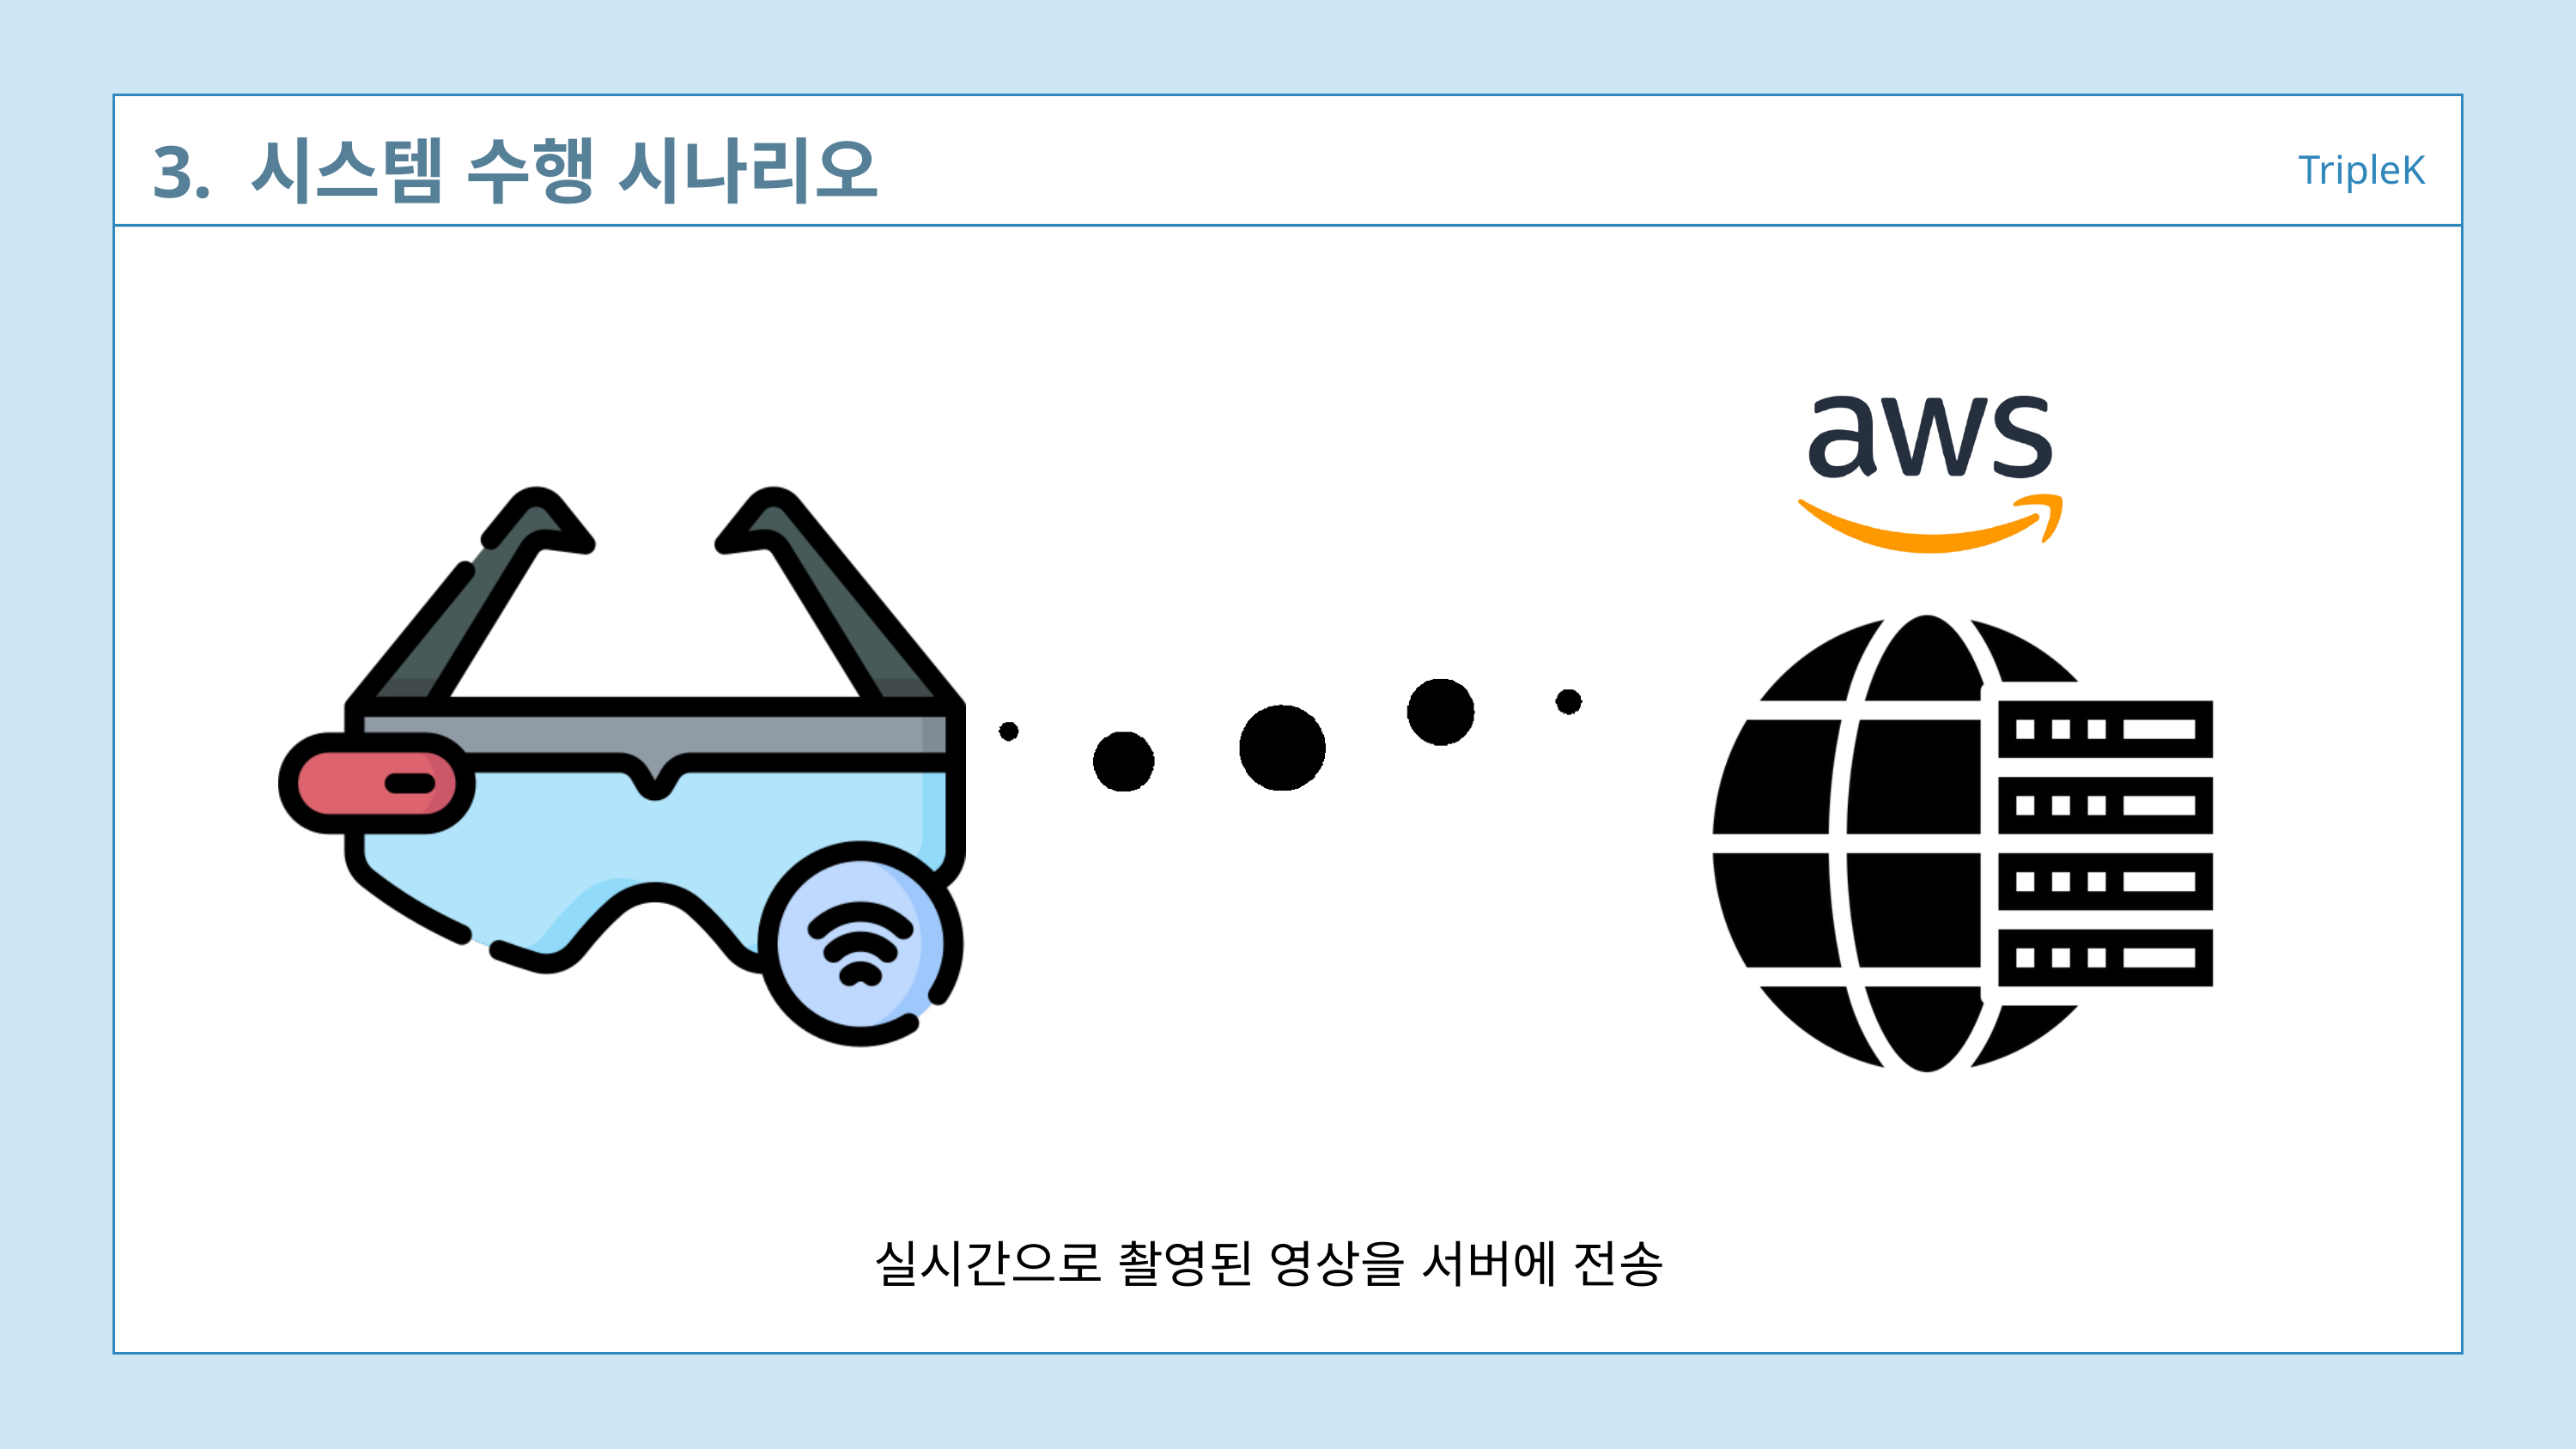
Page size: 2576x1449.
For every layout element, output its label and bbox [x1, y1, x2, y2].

text_box [113, 94, 2463, 1354]
picture [278, 190, 2249, 1247]
